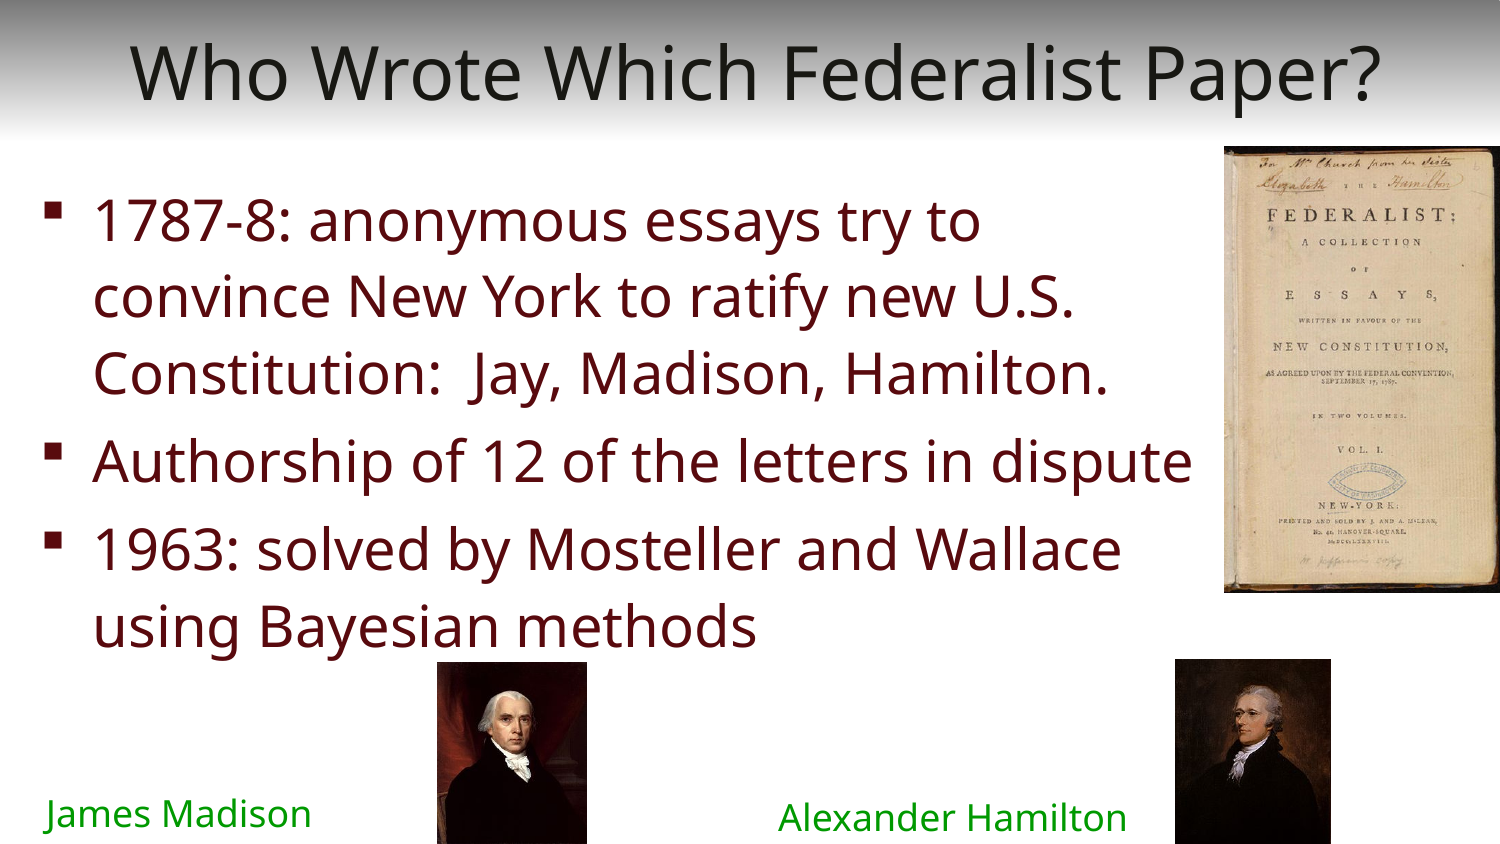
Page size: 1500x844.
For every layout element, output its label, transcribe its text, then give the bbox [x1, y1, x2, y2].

list 1787-8: anonymous essays try to convince New York to ratify new U.S. Constitution: Jay, Madison, Hamilton. Authorship of 12 of the letters in dispute 1963: solved by Mosteller and Wallace using Bayesian methods [24, 168, 1250, 676]
picture [1174, 659, 1331, 844]
title Who Wrote Which Federalist Paper? [50, 0, 1463, 141]
picture [437, 662, 587, 844]
text_box James Madison [31, 783, 328, 843]
text_box Alexander Hamilton [763, 786, 1144, 844]
picture [1224, 146, 1500, 594]
